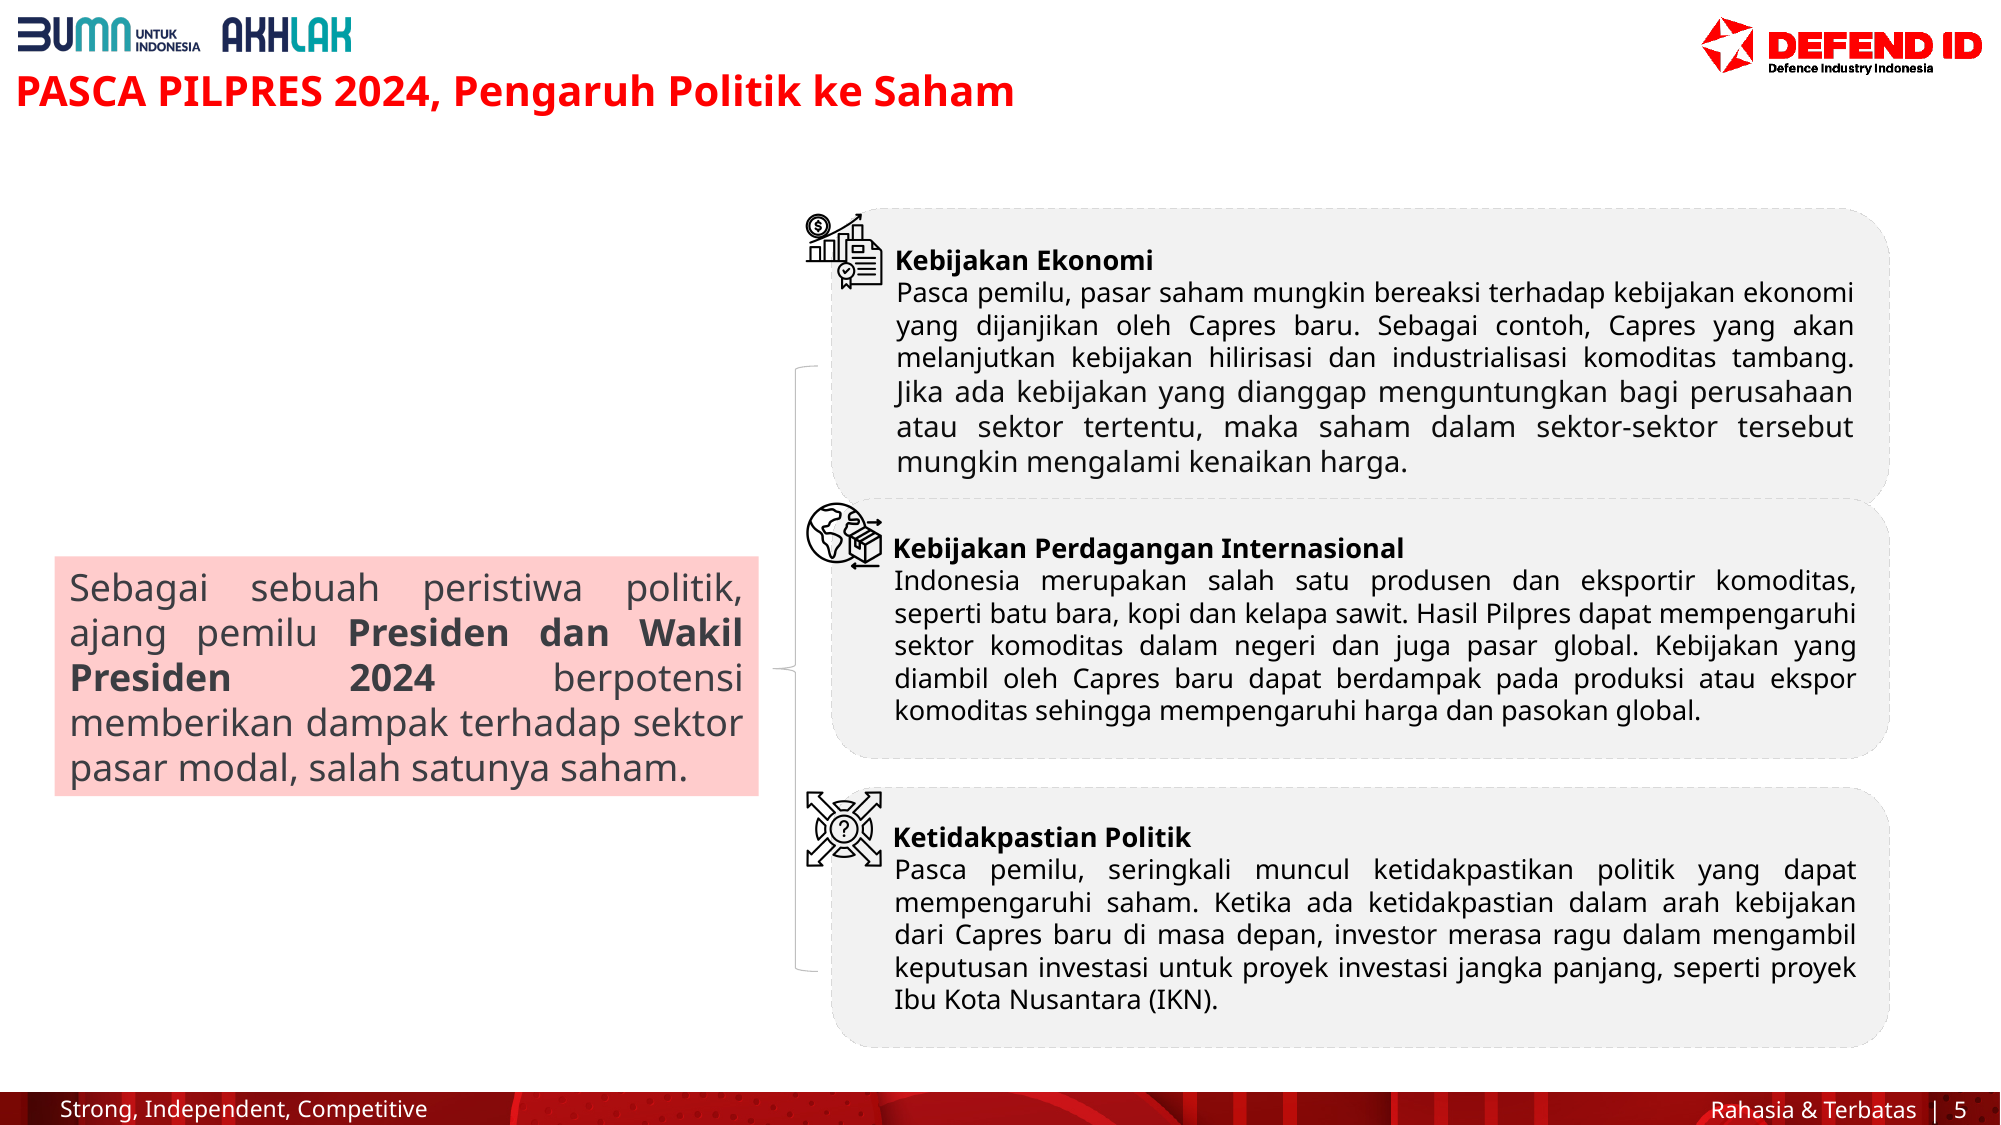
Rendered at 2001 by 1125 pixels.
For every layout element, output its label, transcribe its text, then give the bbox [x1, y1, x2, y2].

text_box PASCA PILPRES 2024, Pengaruh Politik ke Saham [0, 57, 1661, 147]
text_box Kebijakan Ekonomi Pasca pemilu, pasar saham mungkin bereaksi terhadap kebijakan ekonomi yang dijanjikan oleh Capres baru. Sebagai contoh, Capres yang akan melanjutkan kebijakan hilirisasi dan industrialisasi komoditas tambang. Jika ada kebijakan yang dianggap menguntungkan bagi perusahaan atau sektor tertentu, maka saham dalam sektor-sektor tersebut mungkin mengalami kenaikan harga. [831, 208, 1890, 504]
picture [805, 497, 883, 575]
picture [1701, 17, 1982, 75]
picture [805, 213, 883, 290]
text_box Sebagai sebuah peristiwa politik, ajang pemilu Presiden dan Wakil Presiden 2024 berpotensi memberikan dampak terhadap sektor pasar modal, salah satunya saham. [53, 555, 760, 797]
text_box Kebijakan Perdagangan Internasional Indonesia merupakan salah satu produsen dan eksportir komoditas, seperti batu bara, kopi dan kelapa sawit. Hasil Pilpres dapat mempengaruhi sektor komoditas dalam negeri dan juga pasar global. Kebijakan yang diambil oleh Capres baru dapat berdampak pada produksi atau ekspor komoditas sehingga mempengaruhi harga dan pasokan global. [831, 498, 1890, 759]
picture [0, 1092, 2000, 1125]
picture [805, 790, 883, 868]
picture [18, 17, 351, 52]
text_box Ketidakpastian Politik Pasca pemilu, seringkali muncul ketidakpastikan politik yang dapat mempengaruhi saham. Ketika ada ketidakpastian dalam arah kebijakan dari Capres baru di masa depan, investor merasa ragu dalam mengambil keputusan investasi untuk proyek investasi jangka panjang, seperti proyek Ibu Kota Nusantara (IKN). [831, 787, 1890, 1048]
text_box [772, 365, 818, 972]
